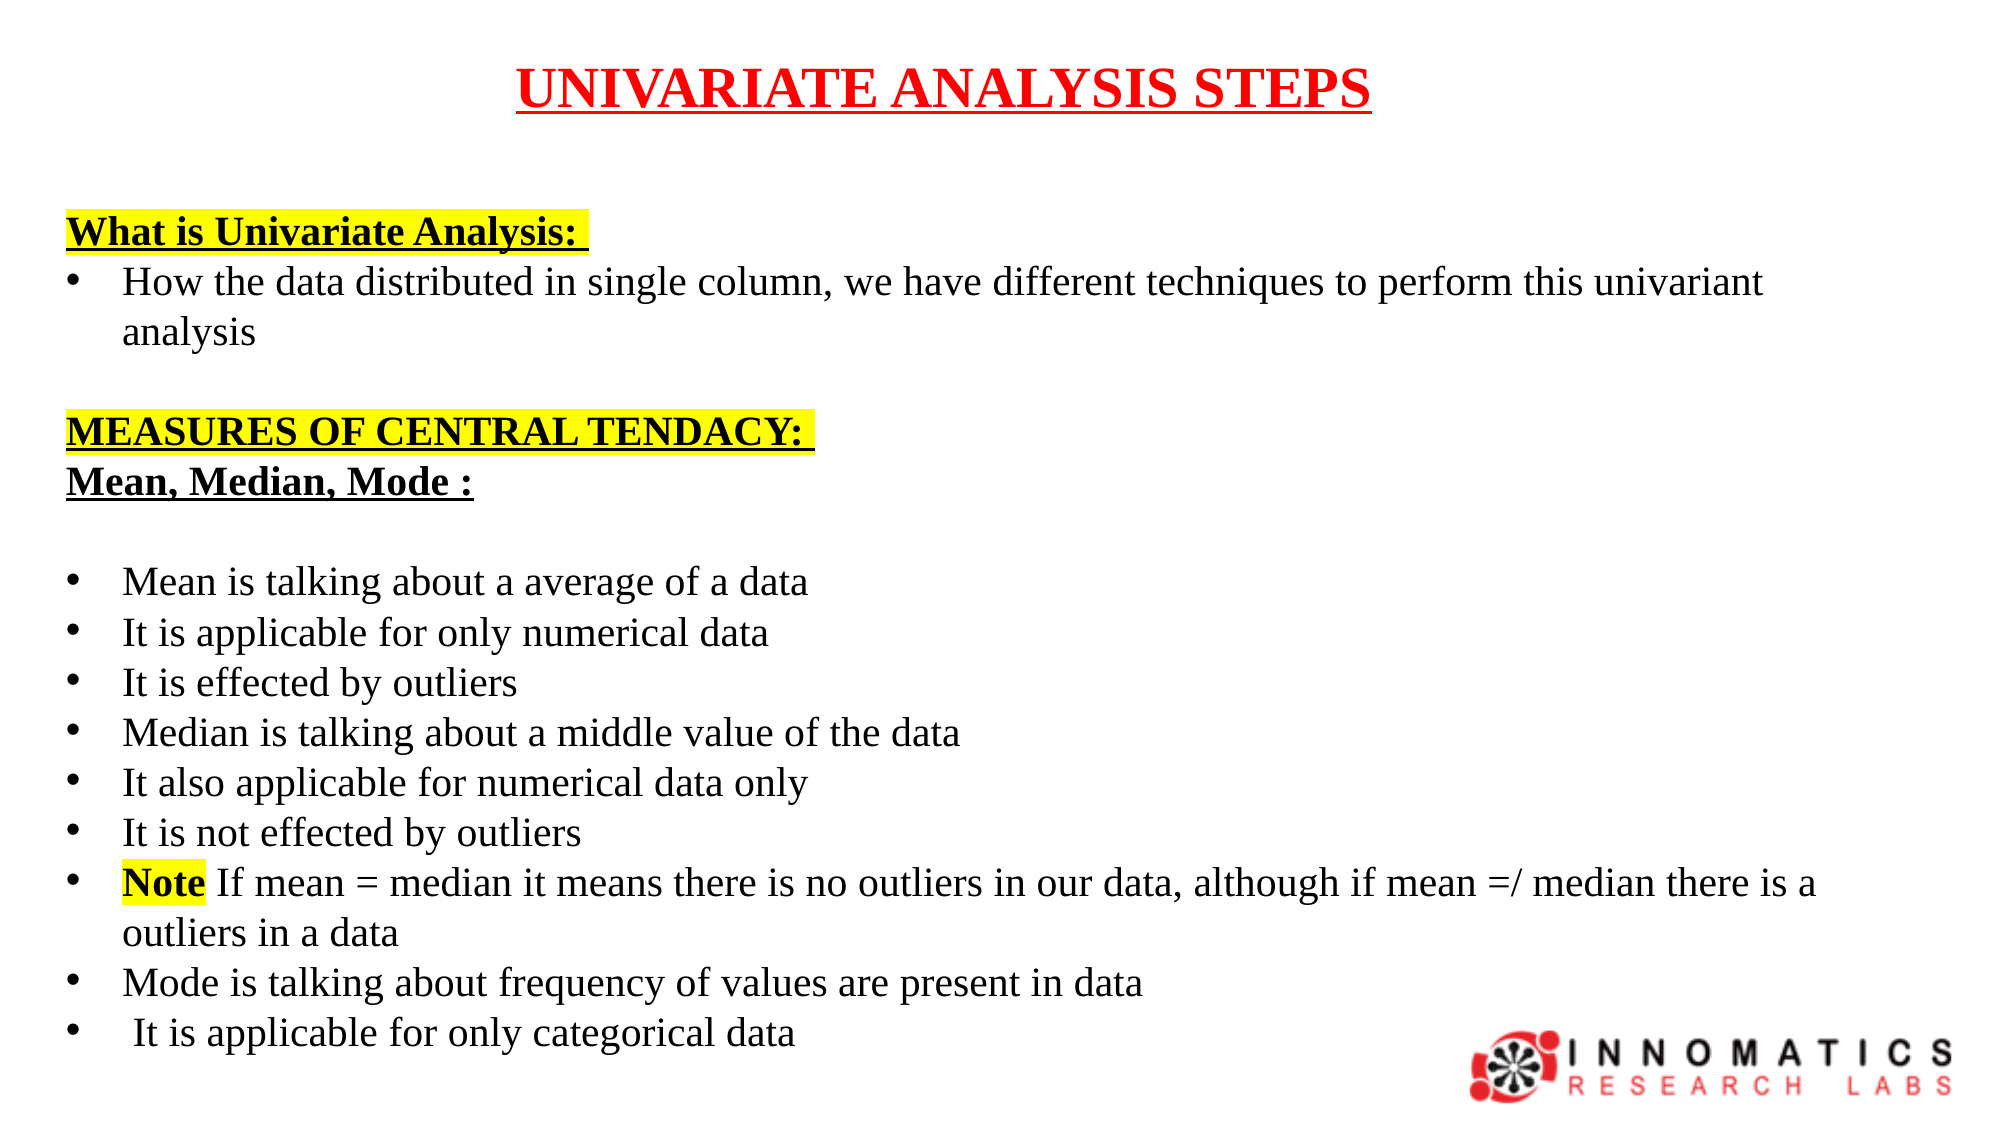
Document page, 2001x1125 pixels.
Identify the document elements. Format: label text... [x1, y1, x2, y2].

text_box UNIVARIATE ANALYSIS STEPS What is Univariate Analysis: How the data distributed in single column, we have different techniques to perform this univariant analysis MEASURES OF CENTRAL TENDACY: Mean, Median, Mode : Mean is talking about a average of a data It is applicable for only numerical data It is effected by outliers Median is talking about a middle value of the data It also applicable for numerical data only It is not effected by outliers Note If mean = median it means there is no outliers in our data, although if mean =/ median there is a outliers in a data Mode is talking about frequency of values are present in data It is applicable for only categorical data [51, 41, 1845, 1062]
picture [1445, 1014, 1975, 1125]
